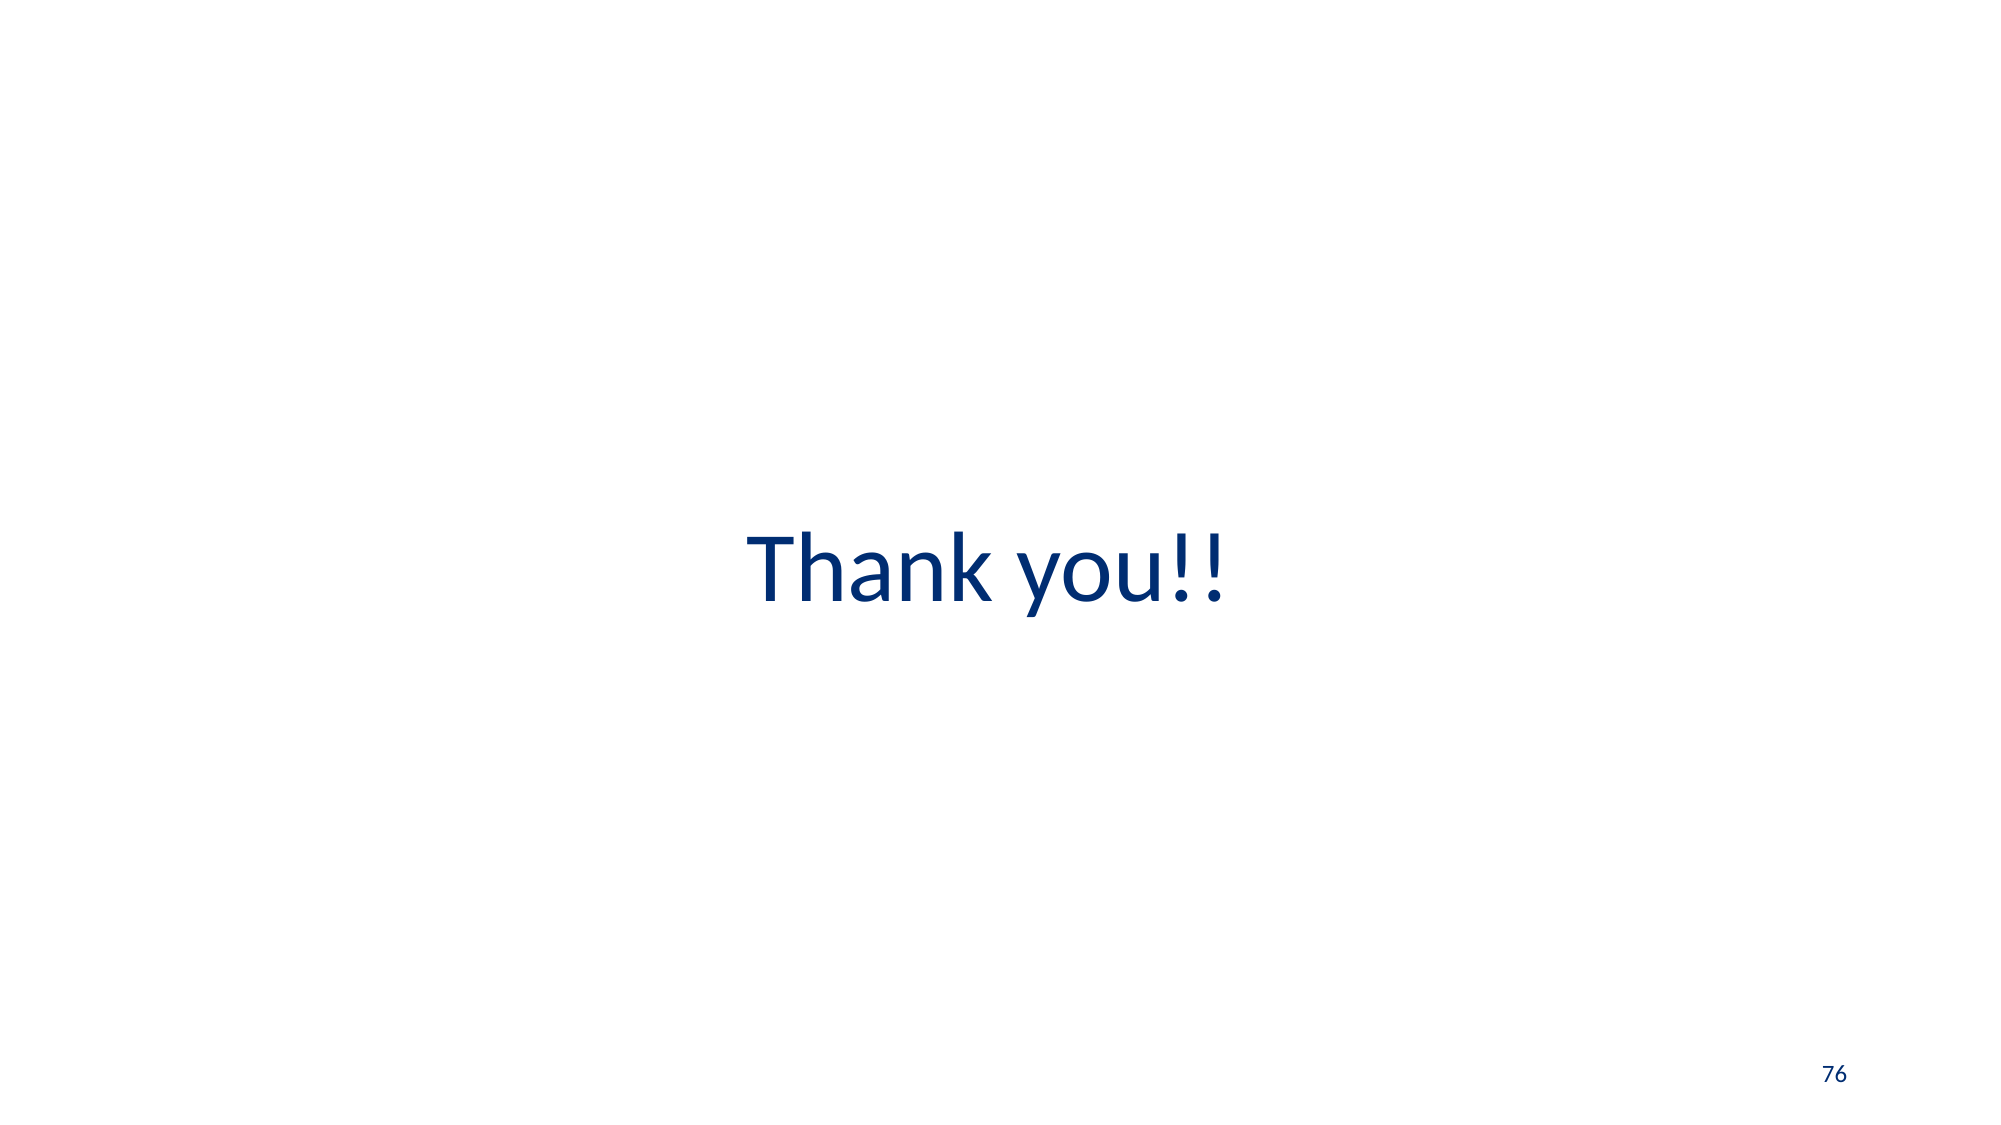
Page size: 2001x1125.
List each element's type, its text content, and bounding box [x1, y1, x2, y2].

text_box Thank you!! [731, 494, 1246, 629]
slide_number 76 [1412, 1042, 1863, 1103]
